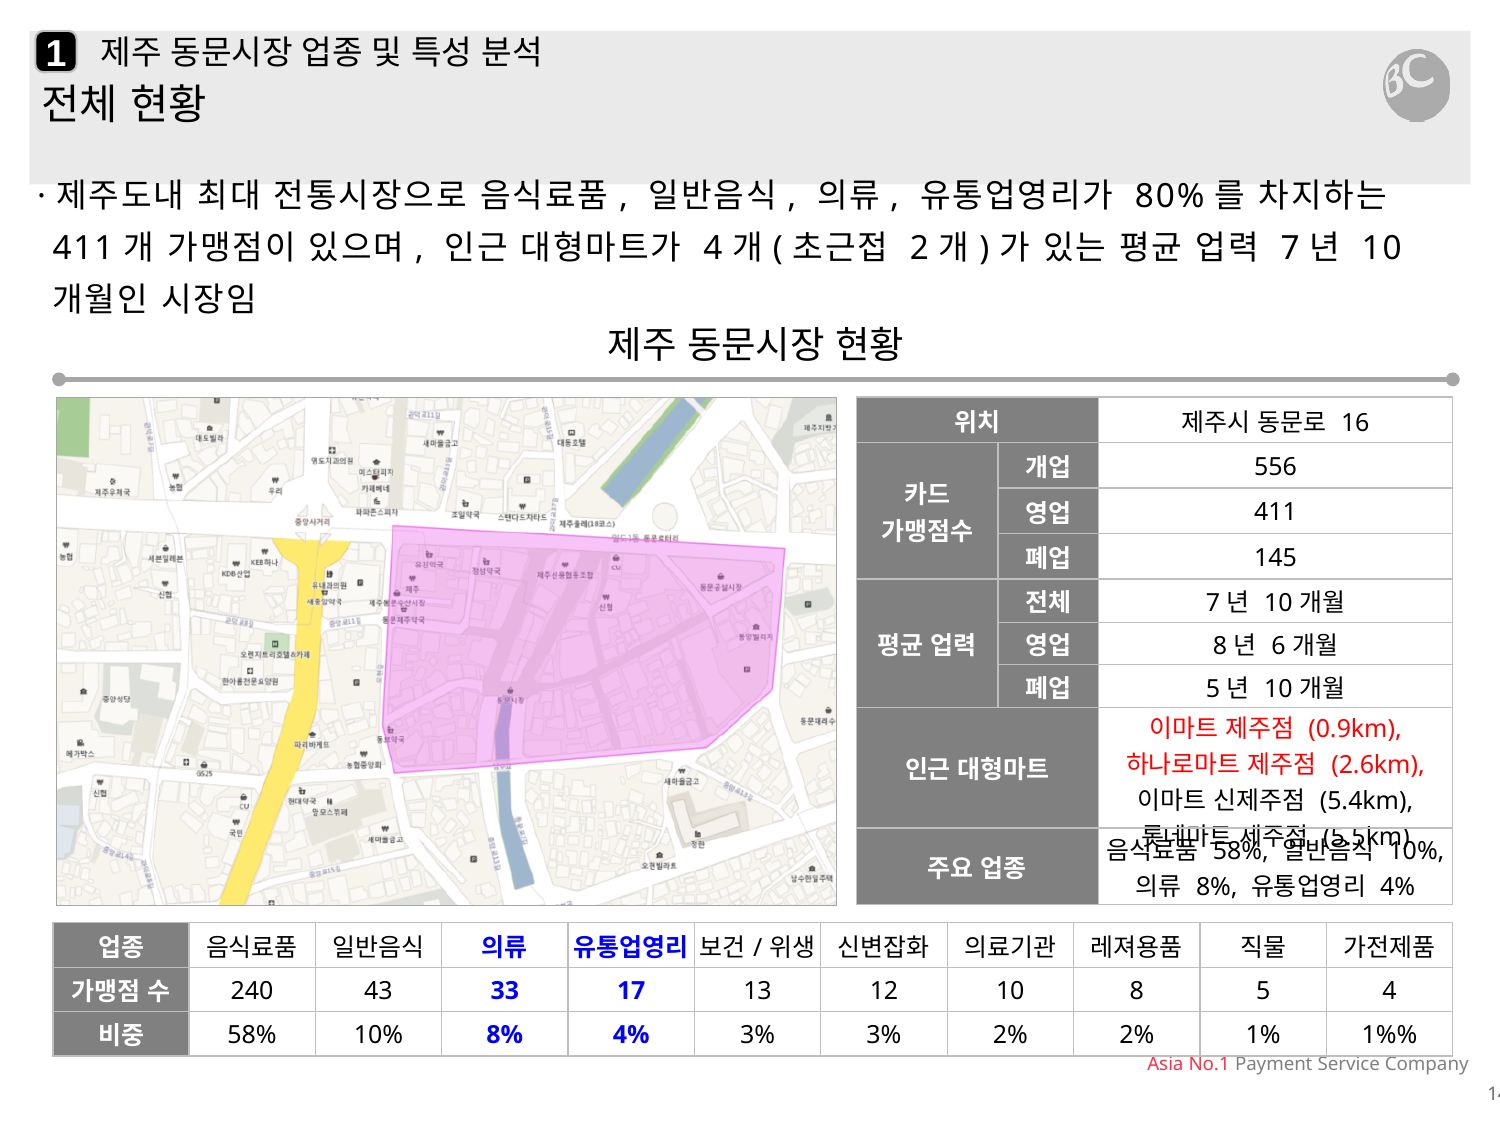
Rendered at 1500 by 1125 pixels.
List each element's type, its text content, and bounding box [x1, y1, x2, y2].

table_cell 음식료품 58%, 일반음식 10%, 의류 8%, 유통업영리 4% [1099, 829, 1452, 904]
table_cell 3% [695, 1012, 820, 1055]
table_cell 이마트 제주점 (0.9km), 하나로마트 제주점 (2.6km), 이마트 신제주점 (5.4km), 롯데마트 제주점 (5.5km) [1099, 708, 1452, 827]
table_cell 240 [190, 968, 315, 1011]
table_cell 58% [190, 1012, 315, 1055]
table_header 유통업영리 [569, 923, 694, 967]
text_box ·제주도내 최대 전통시장으로 음식료품, 일반음식, 의류, 유통업영리가 80%를 차지하는 411개 가맹점이 있으며, 인근 대형마트가 4개(초근접 2개)가 있는 평균 업력 7년 10개월인 시장임 [25, 184, 1477, 303]
picture [1383, 49, 1450, 122]
table_header 일반음식 [316, 923, 441, 967]
table_cell 폐업 [999, 665, 1098, 707]
table_cell 411 [1099, 489, 1452, 533]
text_box 1 [33, 28, 79, 75]
table_cell 7년 10개월 [1099, 580, 1452, 622]
table_cell 개업 [999, 443, 1098, 487]
table_cell 17 [569, 968, 694, 1011]
table_cell 8% [442, 1012, 567, 1055]
table_cell 33 [442, 968, 567, 1011]
table_cell 4% [569, 1012, 694, 1055]
table_cell 폐업 [999, 534, 1098, 578]
list 전체 현황 [41, 83, 1376, 131]
table_cell 13 [695, 968, 820, 1011]
table_cell 10% [316, 1012, 441, 1055]
table_cell 영업 [999, 623, 1098, 664]
table_cell 2% [948, 1012, 1073, 1055]
table_cell 556 [1099, 443, 1452, 487]
table_header 가전제품 [1327, 923, 1452, 967]
text_box 제주 동문시장 현황 [58, 326, 1453, 367]
table_cell 5 [1201, 968, 1326, 1011]
table_cell 2% [1074, 1012, 1199, 1055]
table_cell 8년 6개월 [1099, 623, 1452, 664]
table_header 직물 [1201, 923, 1326, 967]
table_header 음식료품 [190, 923, 315, 967]
table_cell 1% [1201, 1012, 1326, 1055]
table_cell 비중 [54, 1012, 188, 1055]
table_header 제주시 동문로 16 [1099, 398, 1452, 442]
table_header 의류 [442, 923, 567, 967]
table_cell 43 [316, 968, 441, 1011]
table_cell 4 [1327, 968, 1452, 1011]
table_cell 인근 대형마트 [857, 708, 1098, 827]
table_cell 가맹점 수 [54, 968, 188, 1011]
table_cell 145 [1099, 534, 1452, 578]
table_cell 1%% [1327, 1012, 1452, 1055]
table_cell 카드 가맹점수 [857, 443, 997, 578]
table_header 레져용품 [1074, 923, 1199, 967]
table_cell 10 [948, 968, 1073, 1011]
table_header 위치 [857, 398, 1098, 442]
table_cell 8 [1074, 968, 1199, 1011]
title 제주 동문시장 업종 및 특성 분석 [37, 30, 1372, 76]
table_cell 주요 업종 [857, 829, 1098, 904]
table_cell 5년 10개월 [1099, 665, 1452, 707]
table_cell 3% [821, 1012, 947, 1055]
table_header 보건/위생 [695, 923, 820, 967]
table_cell 12 [821, 968, 947, 1011]
table_cell 영업 [999, 489, 1098, 533]
table_cell 평균 업력 [857, 580, 997, 707]
table_cell 전체 [999, 580, 1098, 622]
table_header 업종 [54, 923, 188, 967]
table_header 의료기관 [948, 923, 1073, 967]
table_header 신변잡화 [821, 923, 947, 967]
picture [55, 396, 838, 906]
